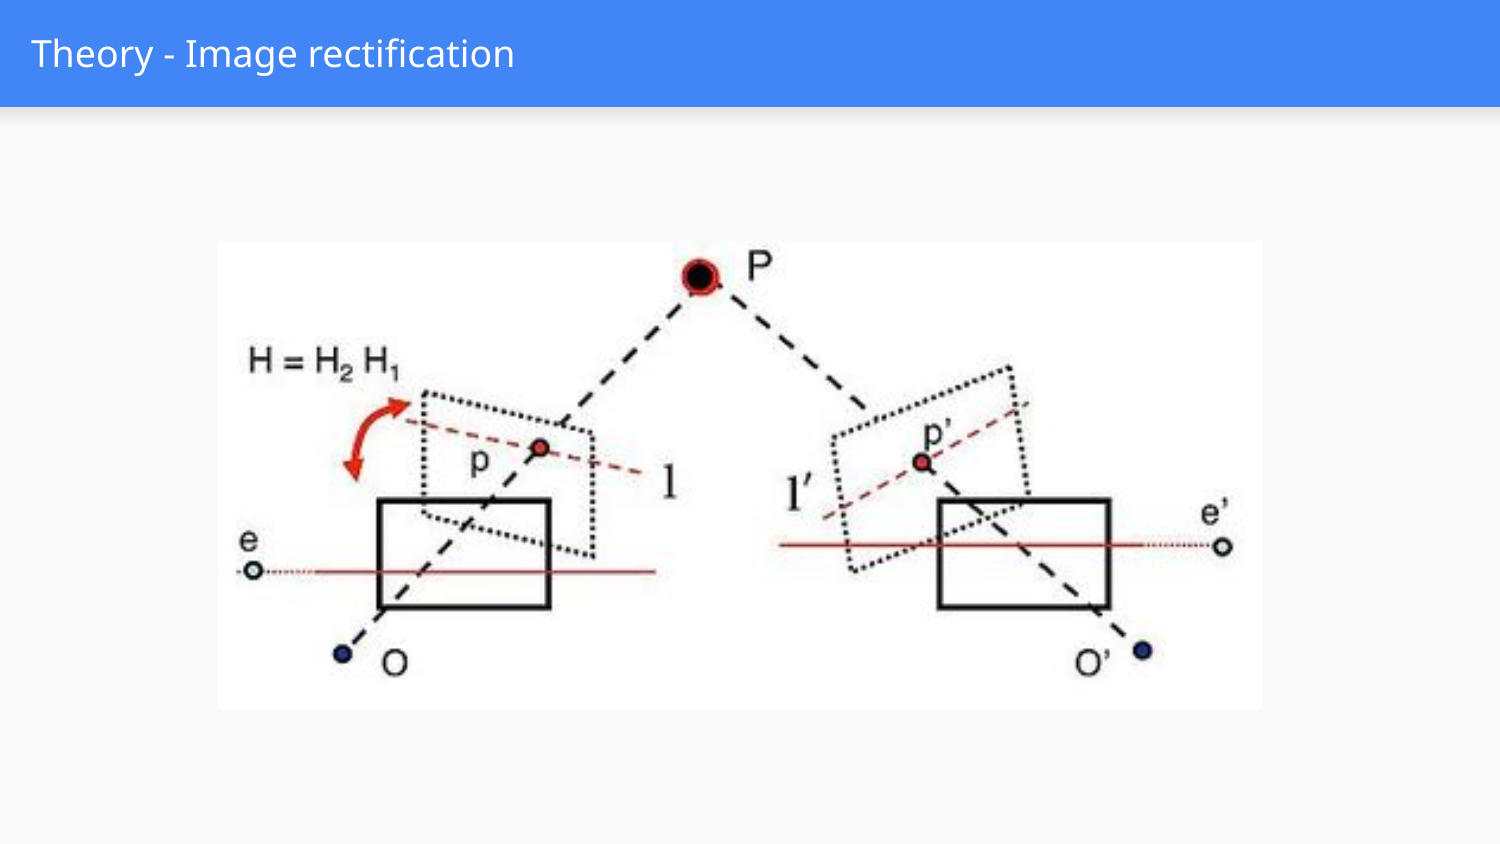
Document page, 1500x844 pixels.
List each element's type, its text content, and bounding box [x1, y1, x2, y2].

picture [218, 241, 1262, 710]
title Theory - Image rectification [16, 2, 1464, 102]
